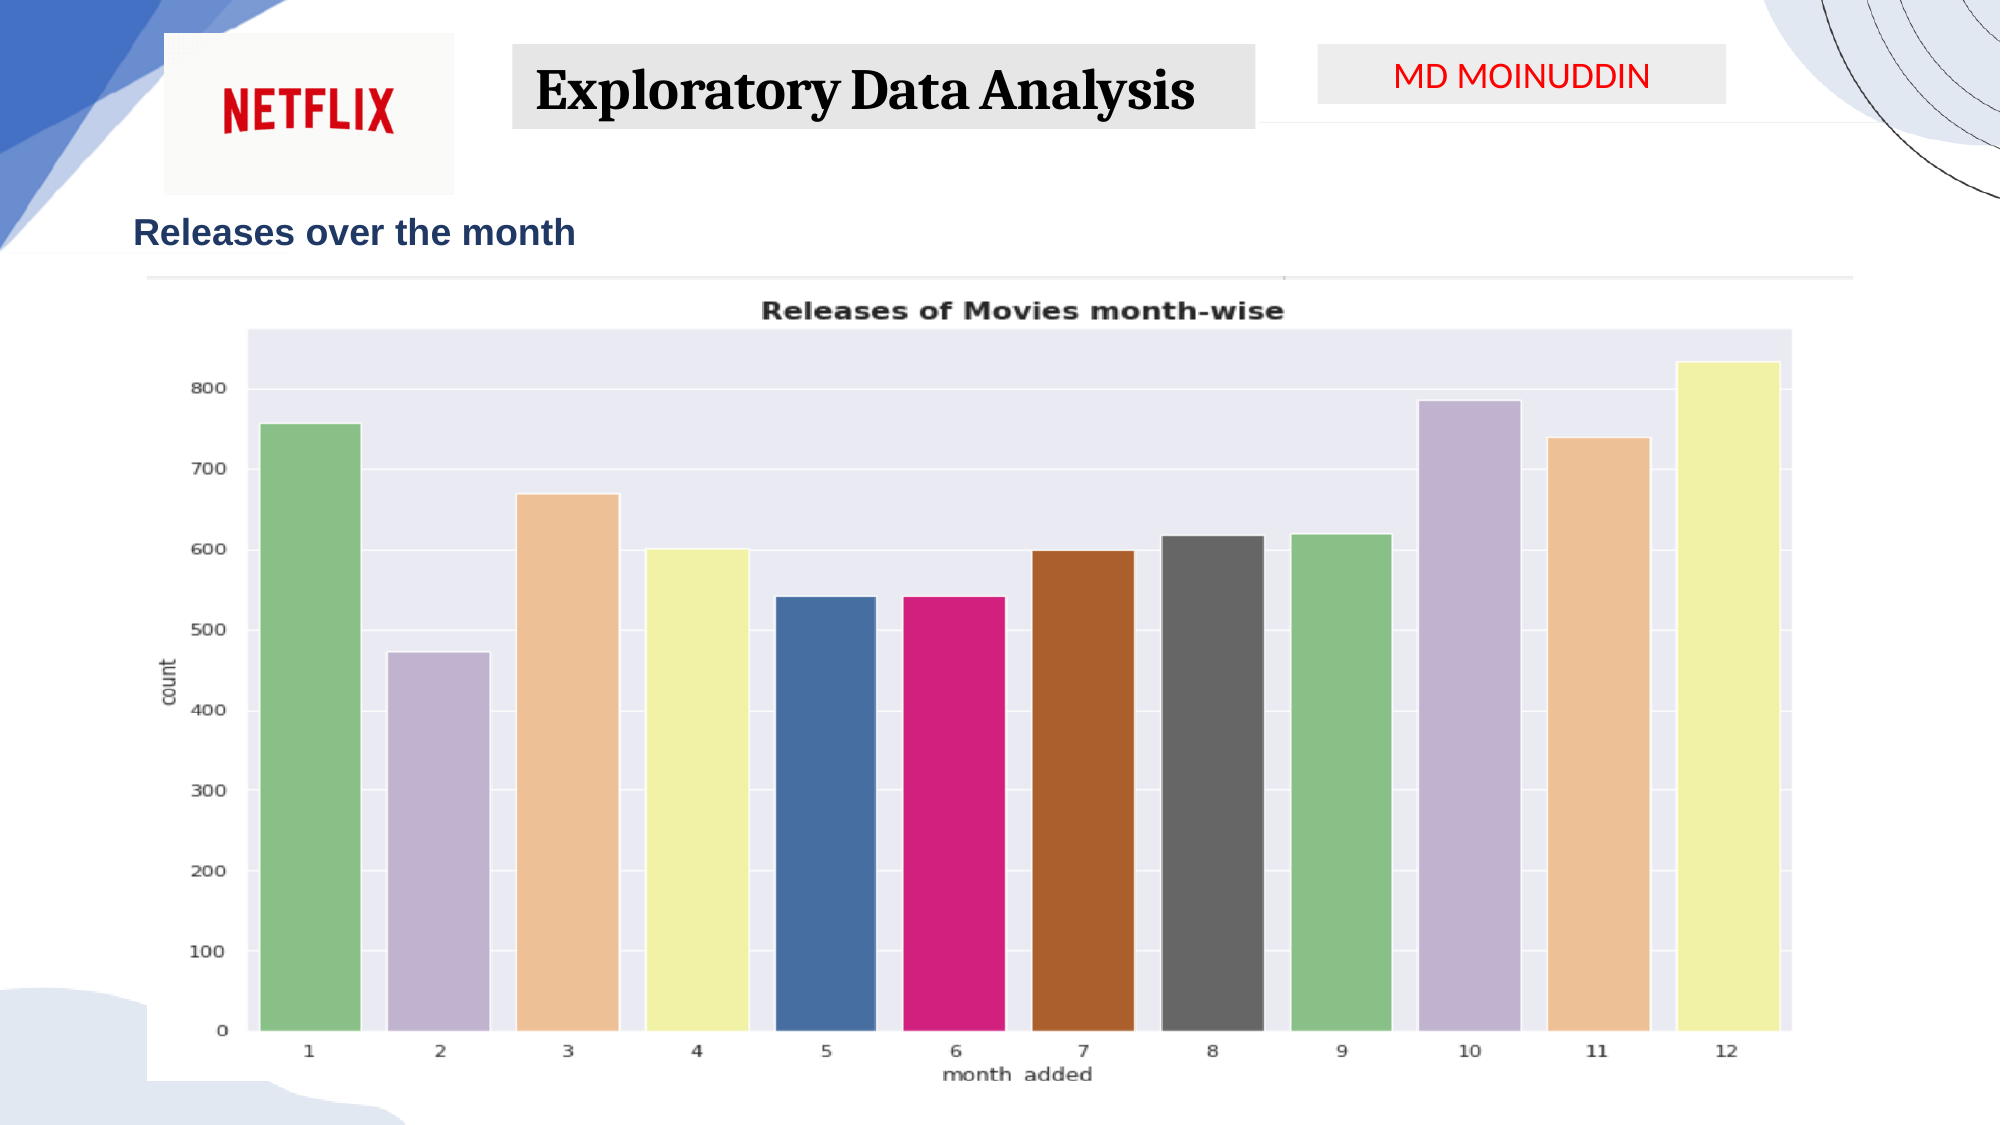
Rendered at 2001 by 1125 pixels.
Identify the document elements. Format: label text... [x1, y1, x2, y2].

picture [0, 0, 454, 254]
text_box Exploratory Data Analysis [512, 44, 1256, 129]
picture [0, 276, 1853, 1125]
picture [1259, 0, 2000, 210]
text_box Releases over the month [118, 200, 1369, 261]
